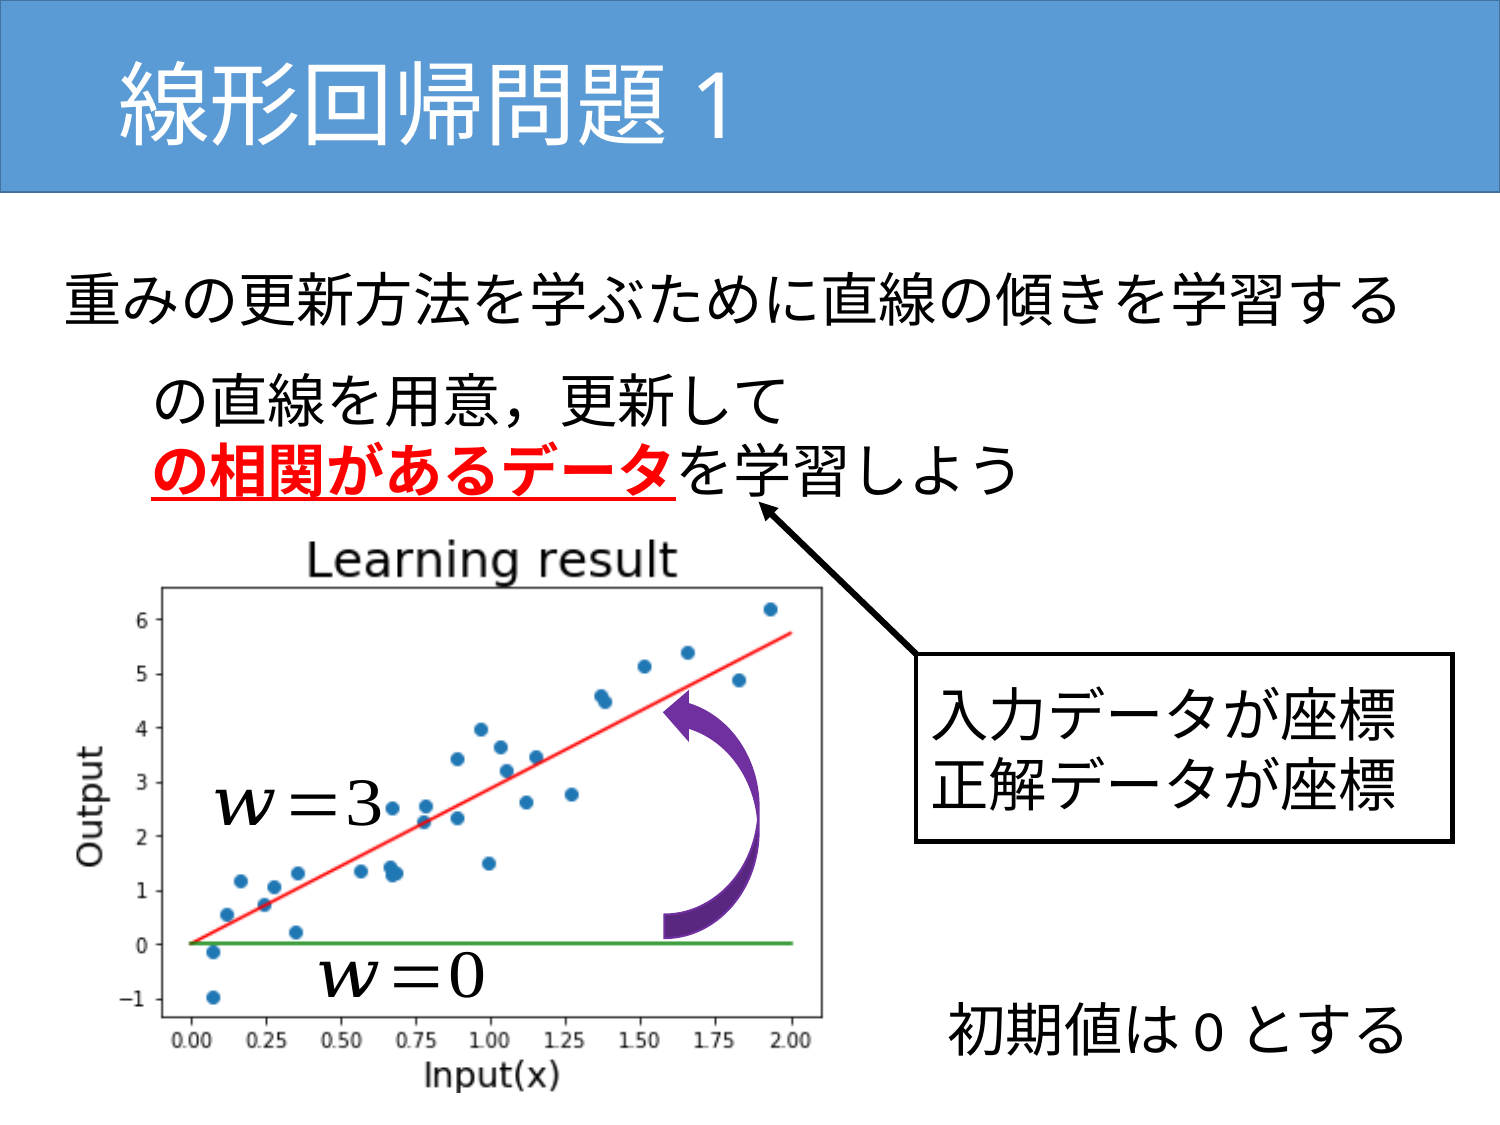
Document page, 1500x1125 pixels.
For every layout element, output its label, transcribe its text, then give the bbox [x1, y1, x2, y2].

title 線形回帰問題1 [103, 0, 1397, 218]
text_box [758, 501, 917, 654]
text_box 重みの更新方法を学ぶために直線の傾きを学習する [48, 256, 1419, 341]
picture [68, 533, 828, 1093]
